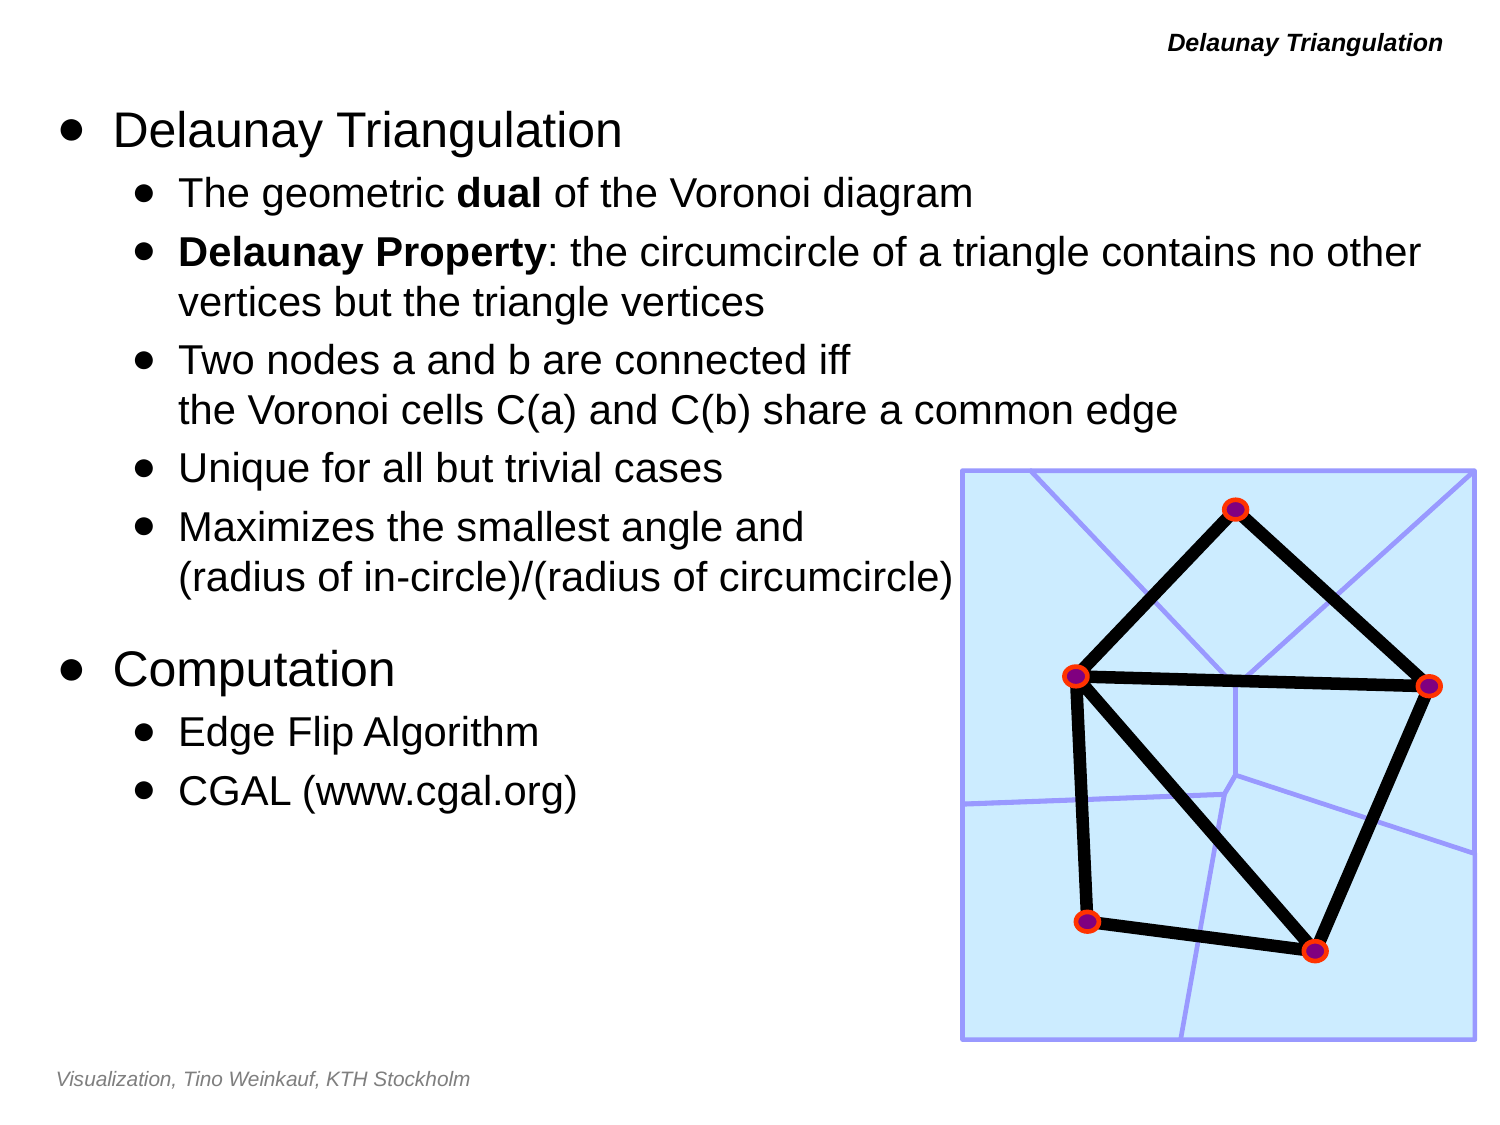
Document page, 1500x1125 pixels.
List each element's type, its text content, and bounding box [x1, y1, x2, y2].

text_box [1075, 911, 1099, 932]
text_box [1181, 794, 1225, 837]
text_box [962, 799, 1199, 1040]
text_box [1235, 470, 1475, 854]
text_box [1230, 681, 1240, 686]
text_box [962, 470, 1150, 804]
text_box [1181, 776, 1475, 1040]
text_box [1303, 941, 1327, 962]
list Delaunay Triangulation The geometric dual of the Voronoi diagram Delaunay Property: the circumcircle of a triangle contains no other vertices but the triangle vertices Two nodes a and b are connected iff the Voronoi cells C(a) and C(b) share a common edge Unique for all but trivial cases Maximizes the smallest angle and (radius of in-circle)/(radius of circumcircle) Computation Edge Flip Algorithm CGAL (www.cgal.org) [40, 89, 1460, 1036]
title Delaunay Triangulation [237, 18, 1460, 67]
text_box [1417, 676, 1441, 697]
text_box [1084, 677, 1235, 796]
text_box [1084, 517, 1421, 686]
text_box [1030, 470, 1474, 597]
text_box [1064, 666, 1088, 687]
text_box [1076, 685, 1308, 950]
text_box [1224, 499, 1248, 520]
